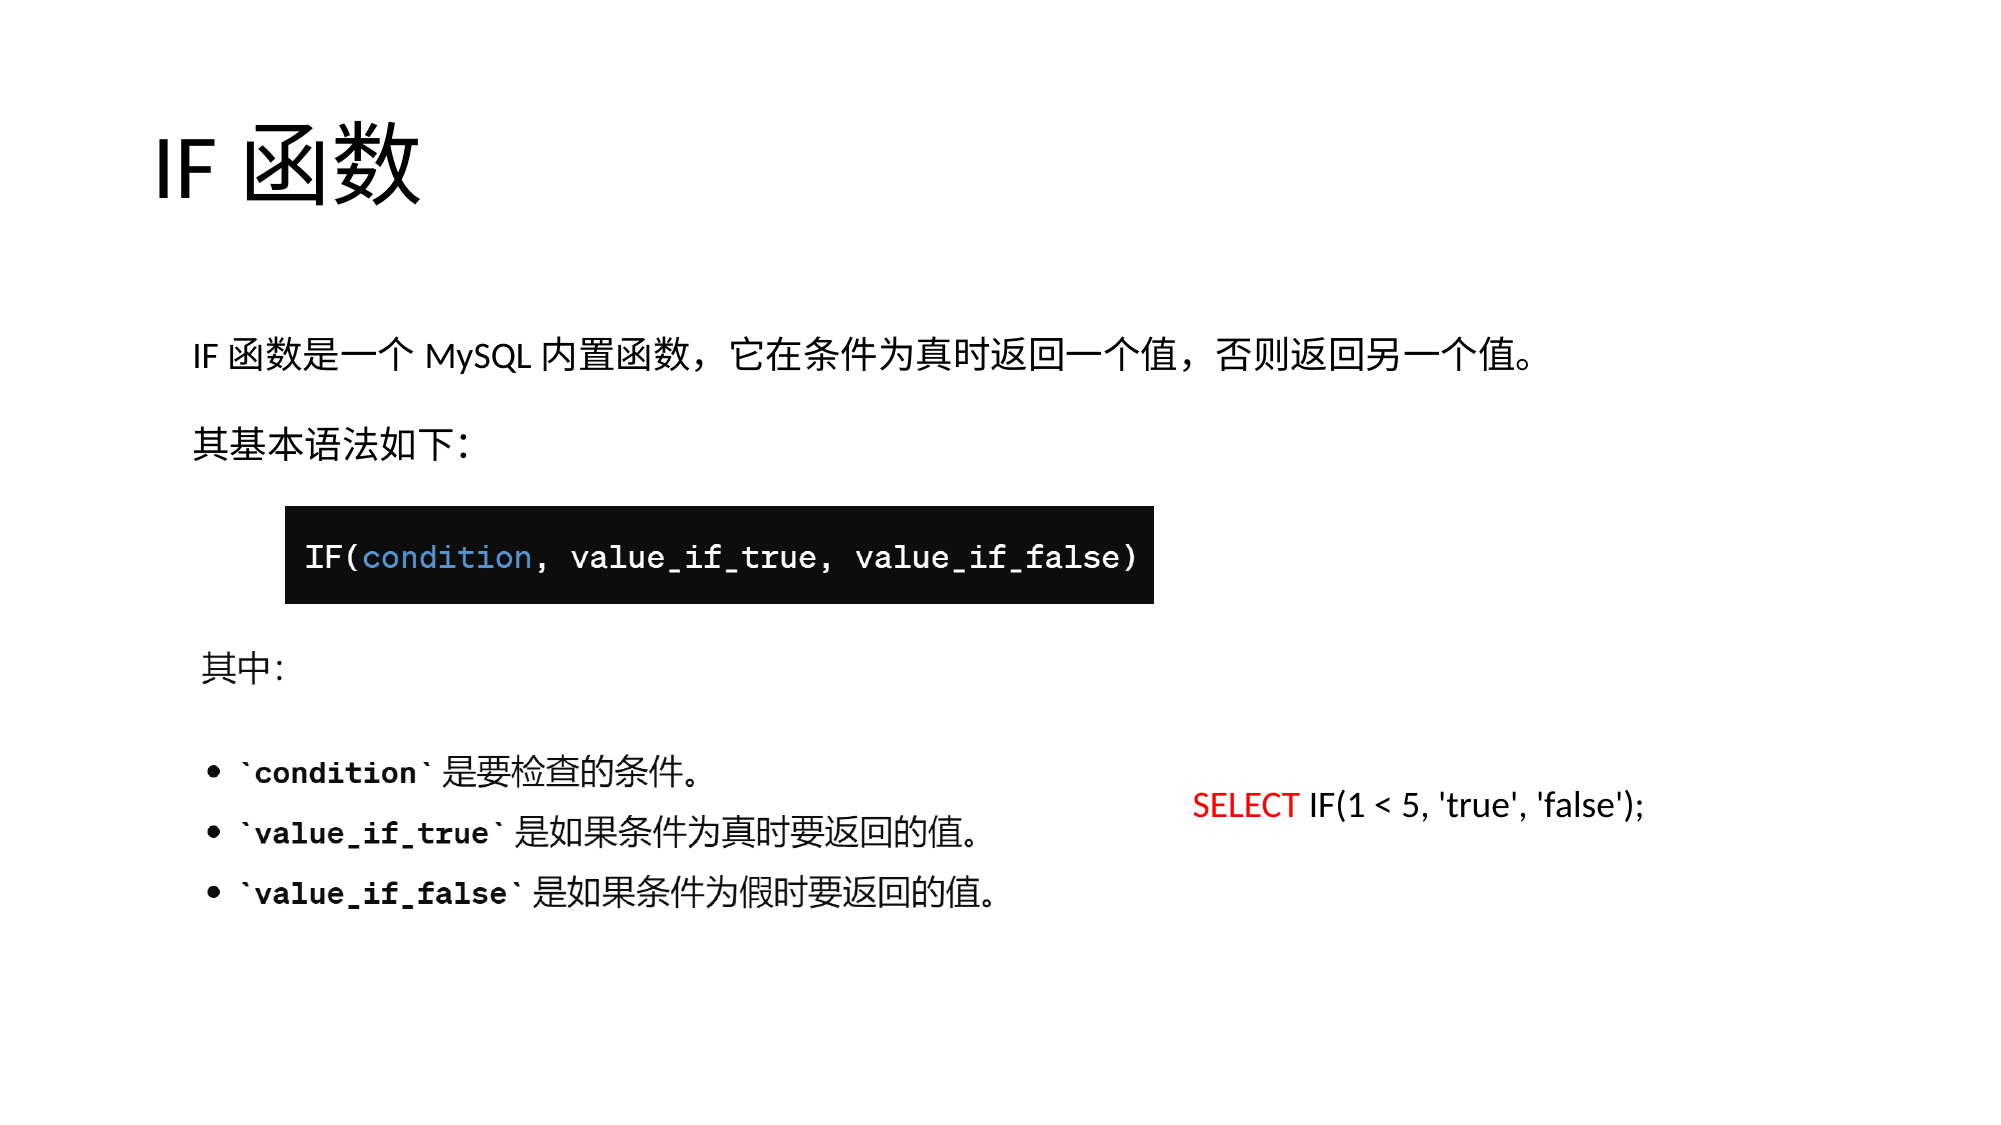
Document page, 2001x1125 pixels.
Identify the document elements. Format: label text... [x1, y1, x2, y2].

text_box SELECT IF(1 < 5, 'true', 'false'); [1177, 772, 1731, 833]
title IF函数 [137, 59, 1863, 278]
text_box IF函数是一个MySQL内置函数，它在条件为真时返回一个值，否则返回另一个值。 其基本语法如下： [177, 324, 1650, 474]
picture [285, 506, 1154, 604]
picture [177, 635, 1159, 940]
